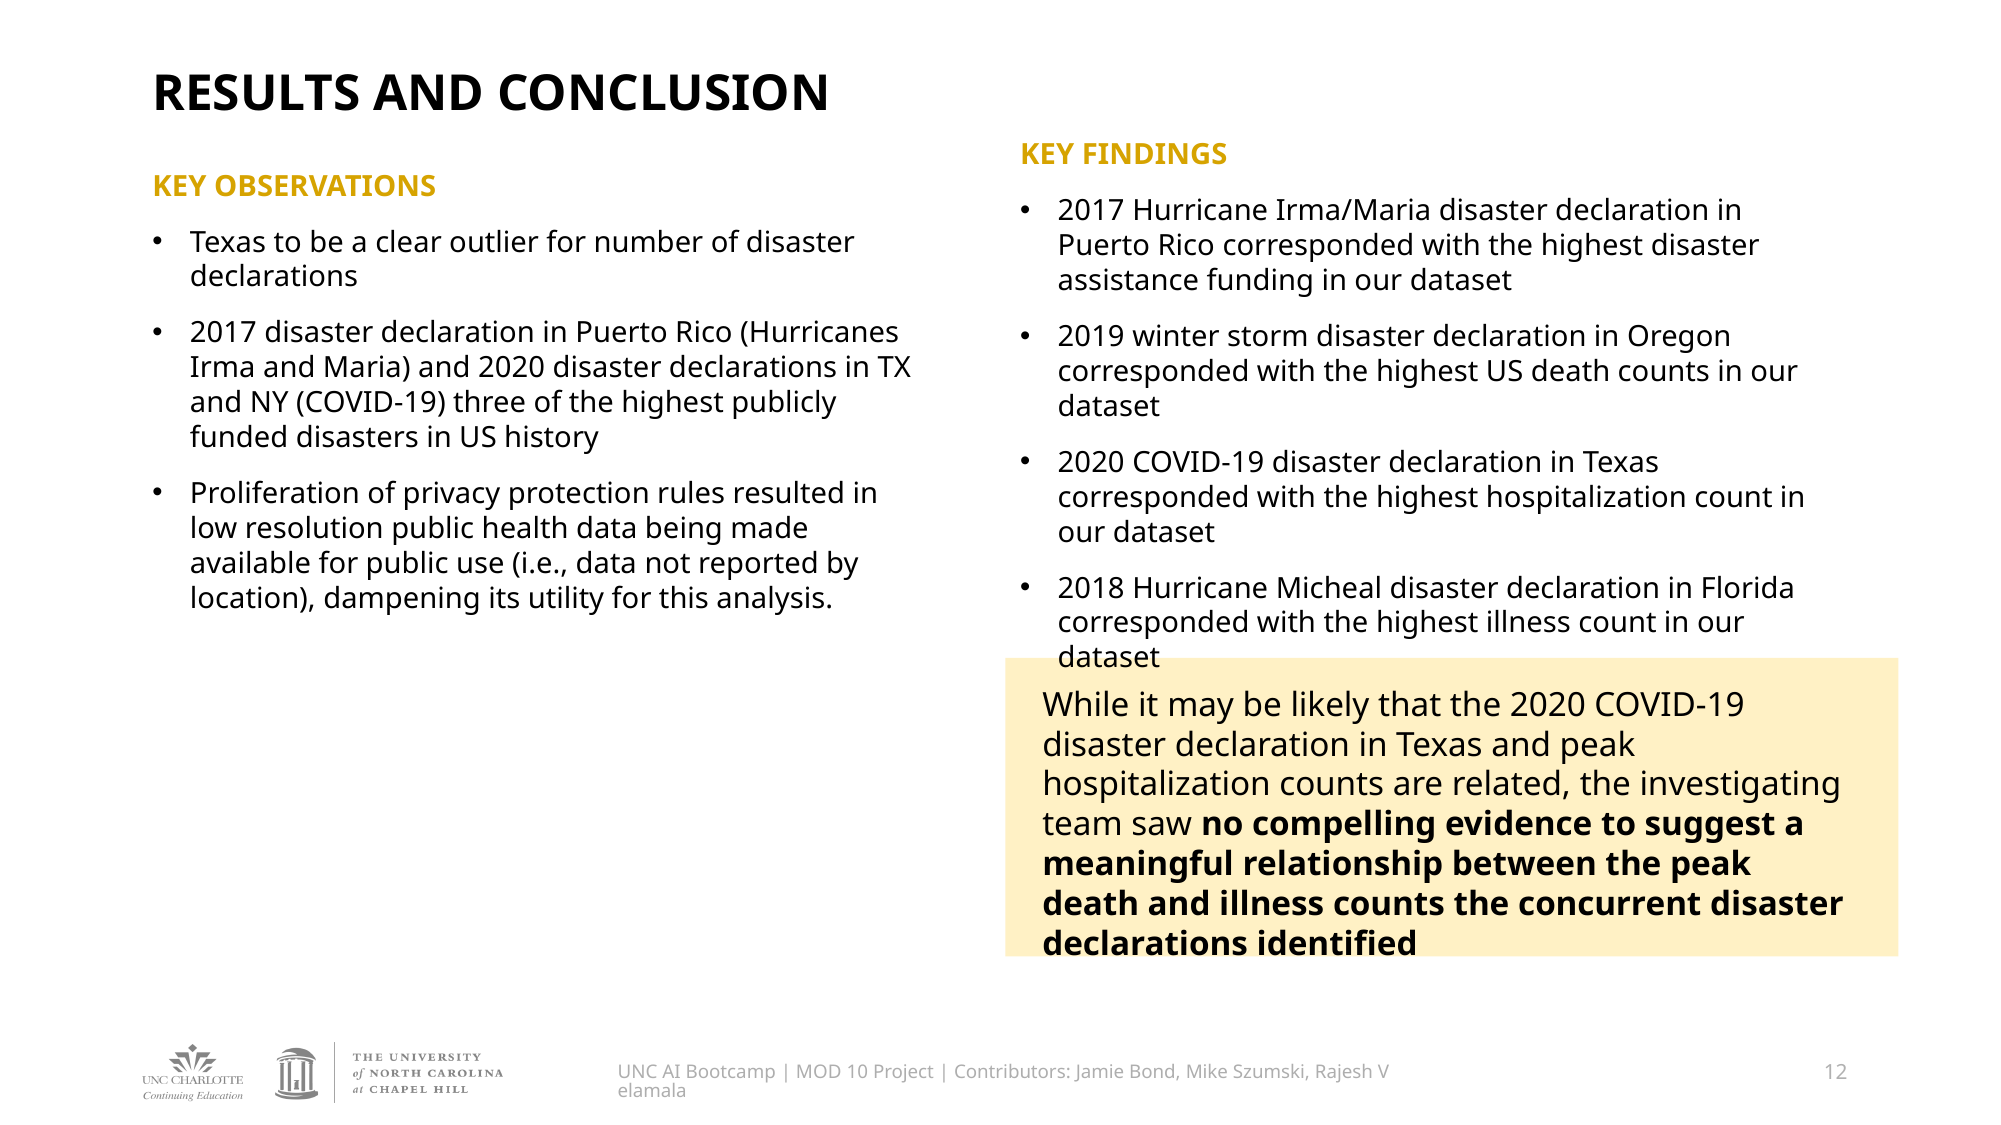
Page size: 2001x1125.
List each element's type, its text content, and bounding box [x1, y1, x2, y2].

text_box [1004, 657, 1899, 957]
slide_number 12 [1412, 1042, 1863, 1103]
list KEY OBSERVATIONS Texas to be a clear outlier for number of disaster declarations 2017 disaster declaration in Puerto Rico (Hurricanes Irma and Maria) and 2020 disaster declarations in TX and NY (COVID-19) three of the highest publicly funded disasters in US history Proliferation of privacy protection rules resulted in low resolution public health data being made available for public use (i.e., data not reported by location), dampening its utility for this analysis. [137, 159, 943, 957]
title RESULTS AND CONCLUSION [137, 59, 1863, 129]
text_box KEY FINDINGS 2017 Hurricane Irma/Maria disaster declaration in Puerto Rico corresponded with the highest disaster assistance funding in our dataset 2019 winter storm disaster declaration in Oregon corresponded with the highest US death counts in our dataset 2020 COVID-19 disaster declaration in Texas corresponded with the highest hospitalization count in our dataset 2018 Hurricane Micheal disaster declaration in Florida corresponded with the highest illness count in our dataset [1005, 128, 1846, 630]
footer UNC AI Bootcamp | MOD 10 Project | Contributors: Jamie Bond, Mike Szumski, Rajesh Velamala [602, 1042, 1408, 1103]
